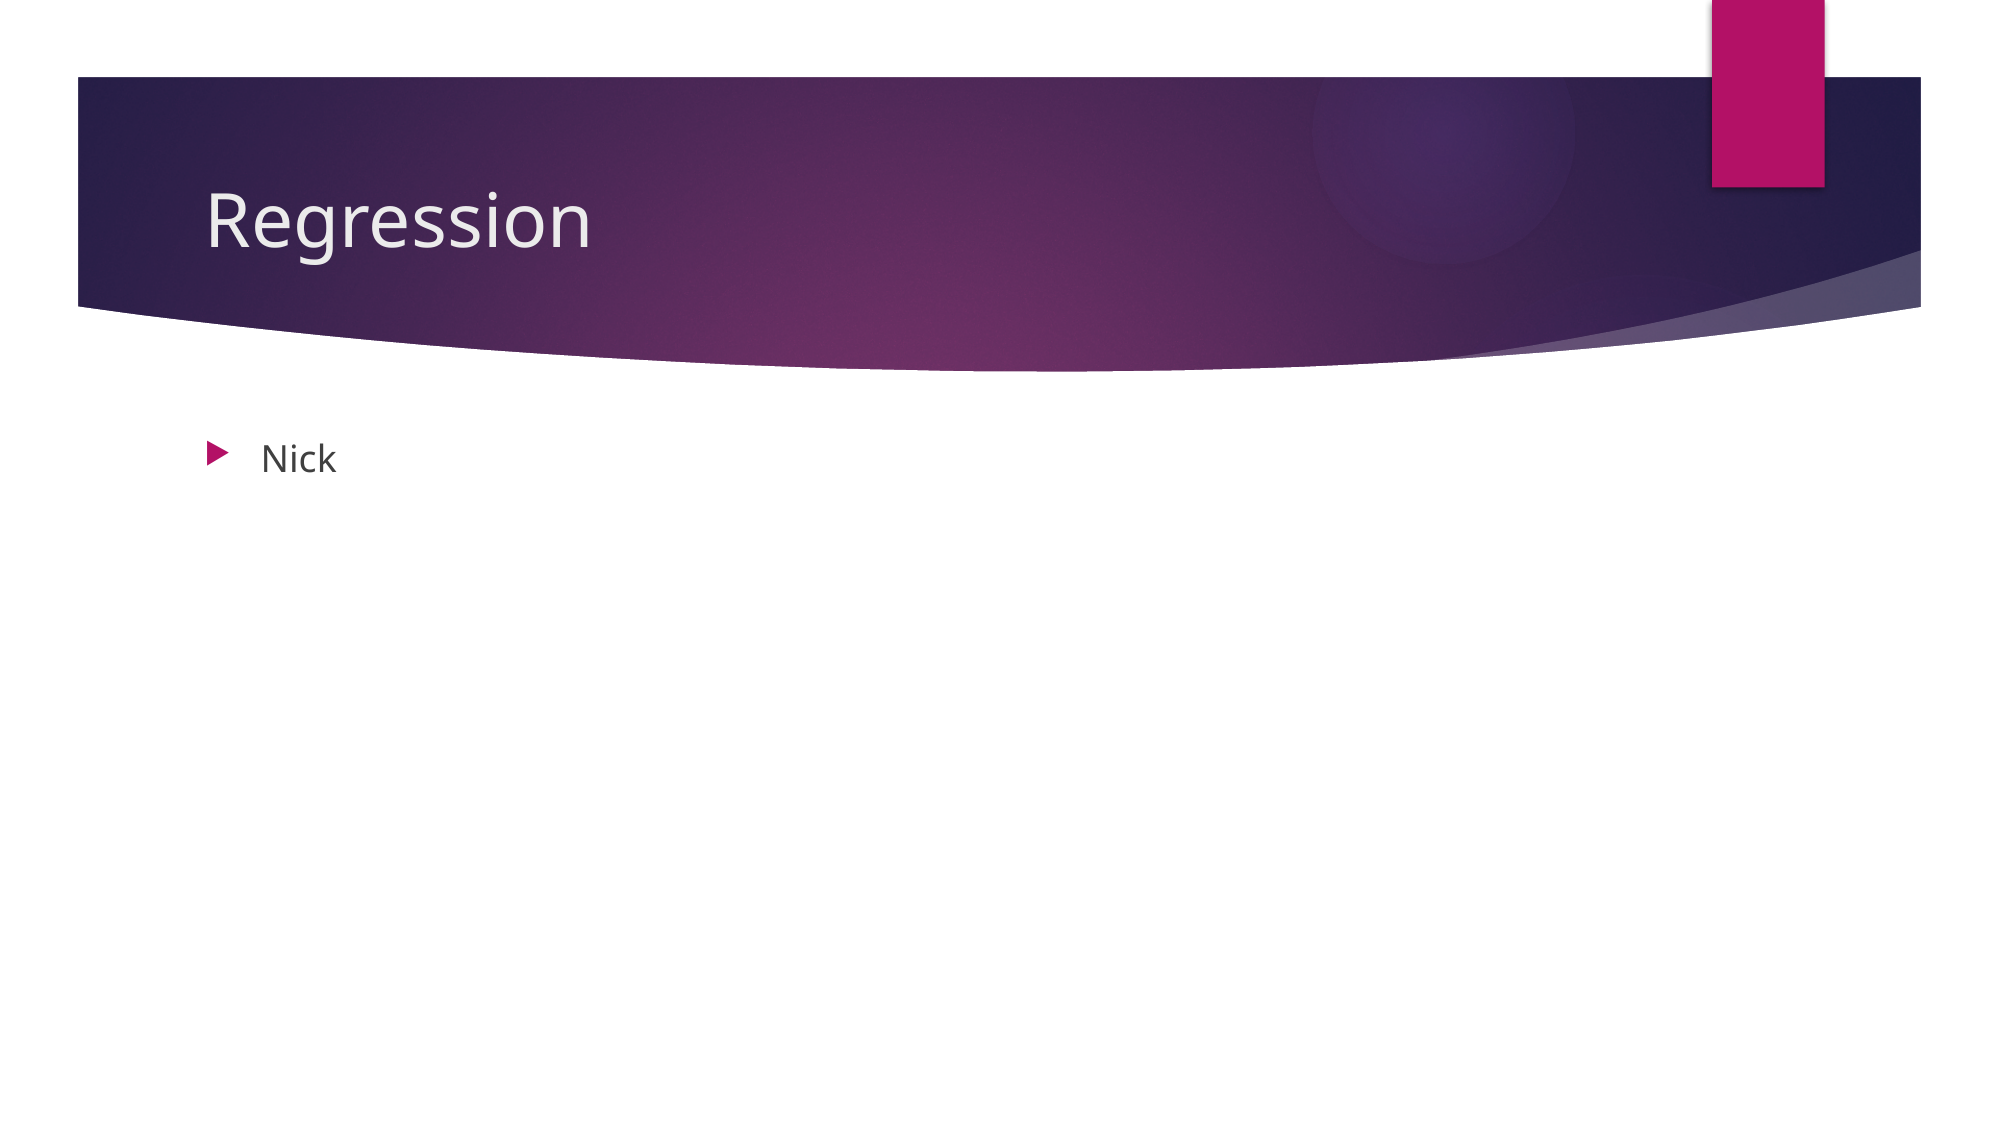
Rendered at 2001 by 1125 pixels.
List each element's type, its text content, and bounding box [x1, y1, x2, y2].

title Regression [189, 159, 1627, 276]
list Nick [189, 427, 1638, 988]
